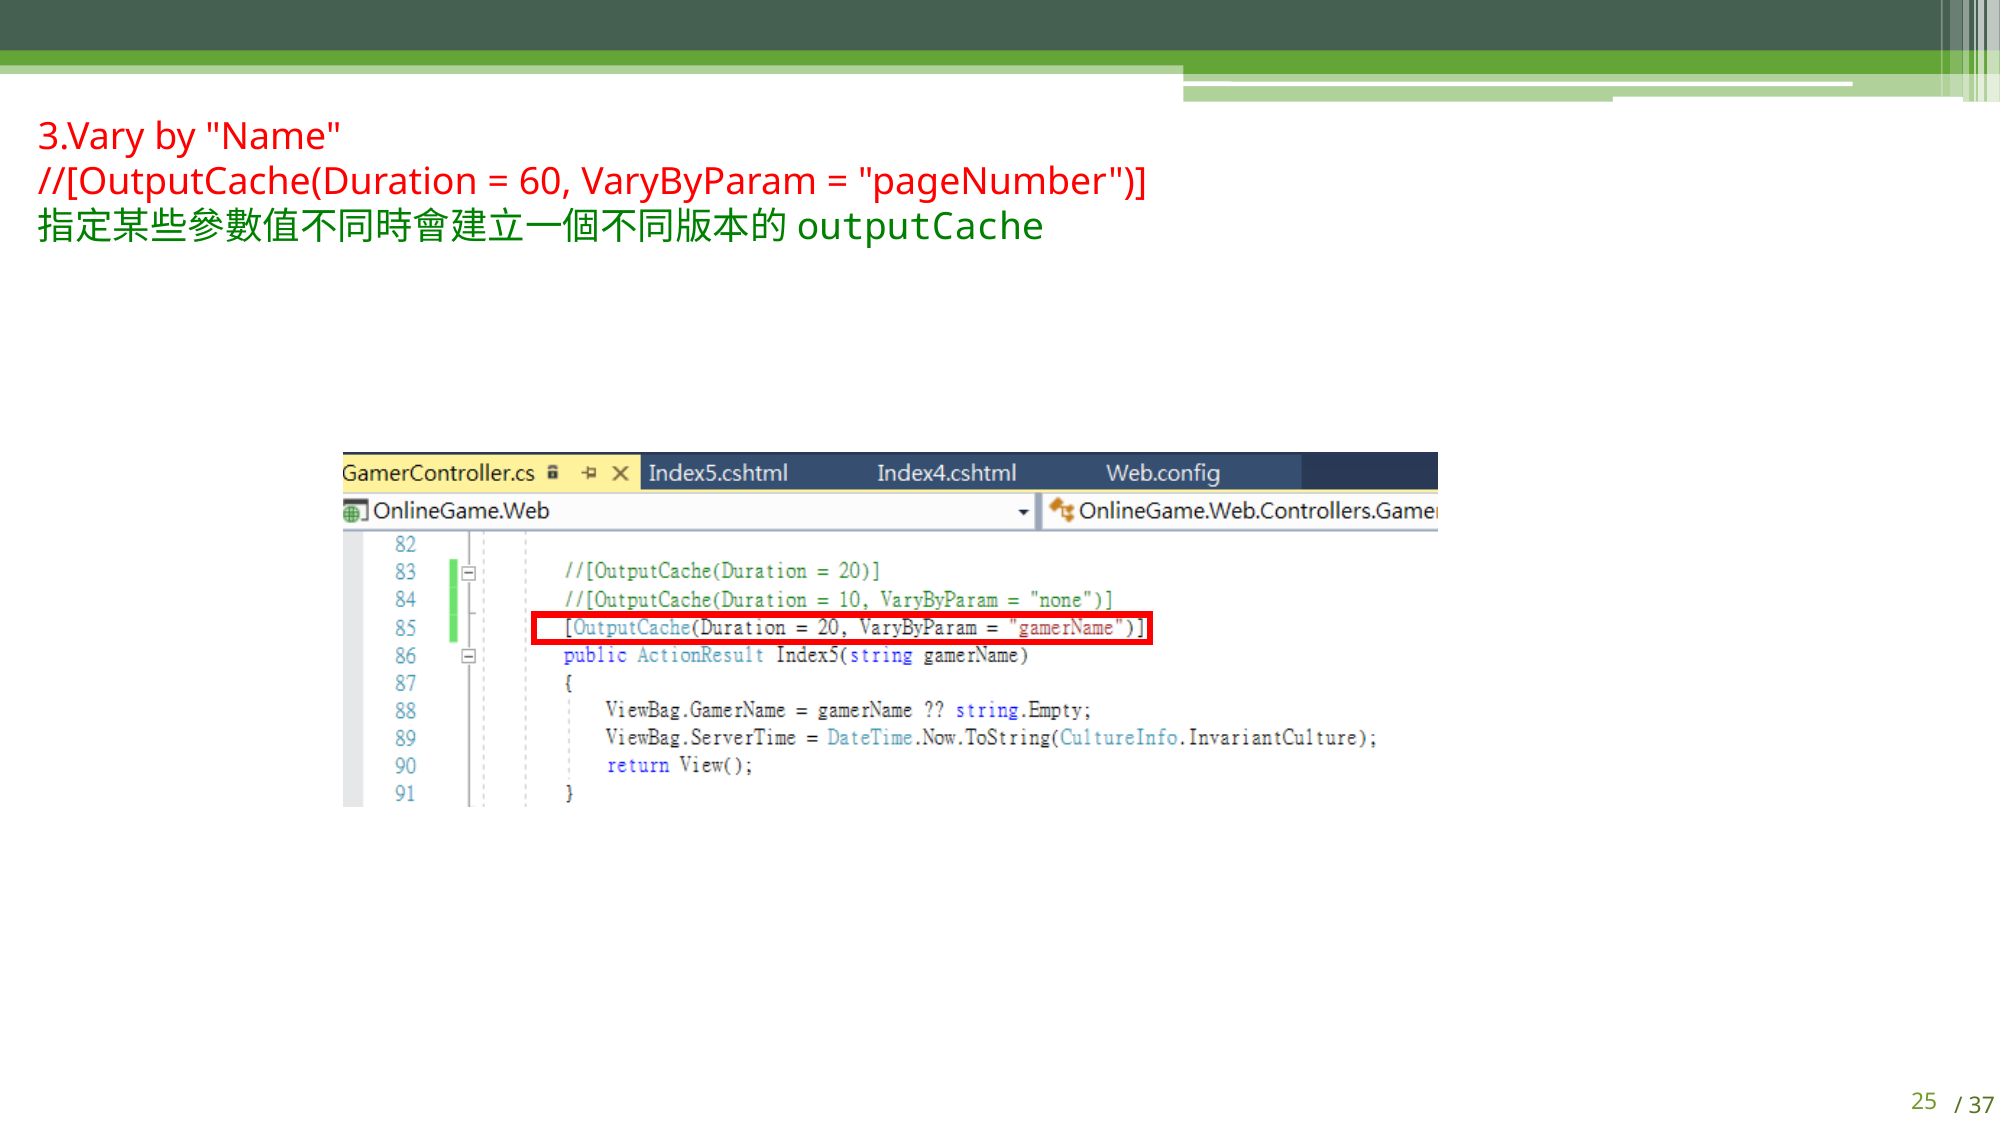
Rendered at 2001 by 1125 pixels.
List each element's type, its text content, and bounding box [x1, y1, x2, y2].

text_box 3.Vary by "Name" //[OutputCache(Duration = 60, VaryByParam = "pageNumber")] 指定某些參數值不同時會建立一個不同版本的outputCache [23, 104, 1214, 255]
picture [343, 452, 1438, 807]
slide_number 24 [1785, 1065, 1953, 1125]
footer / 37 [1953, 1083, 2000, 1124]
